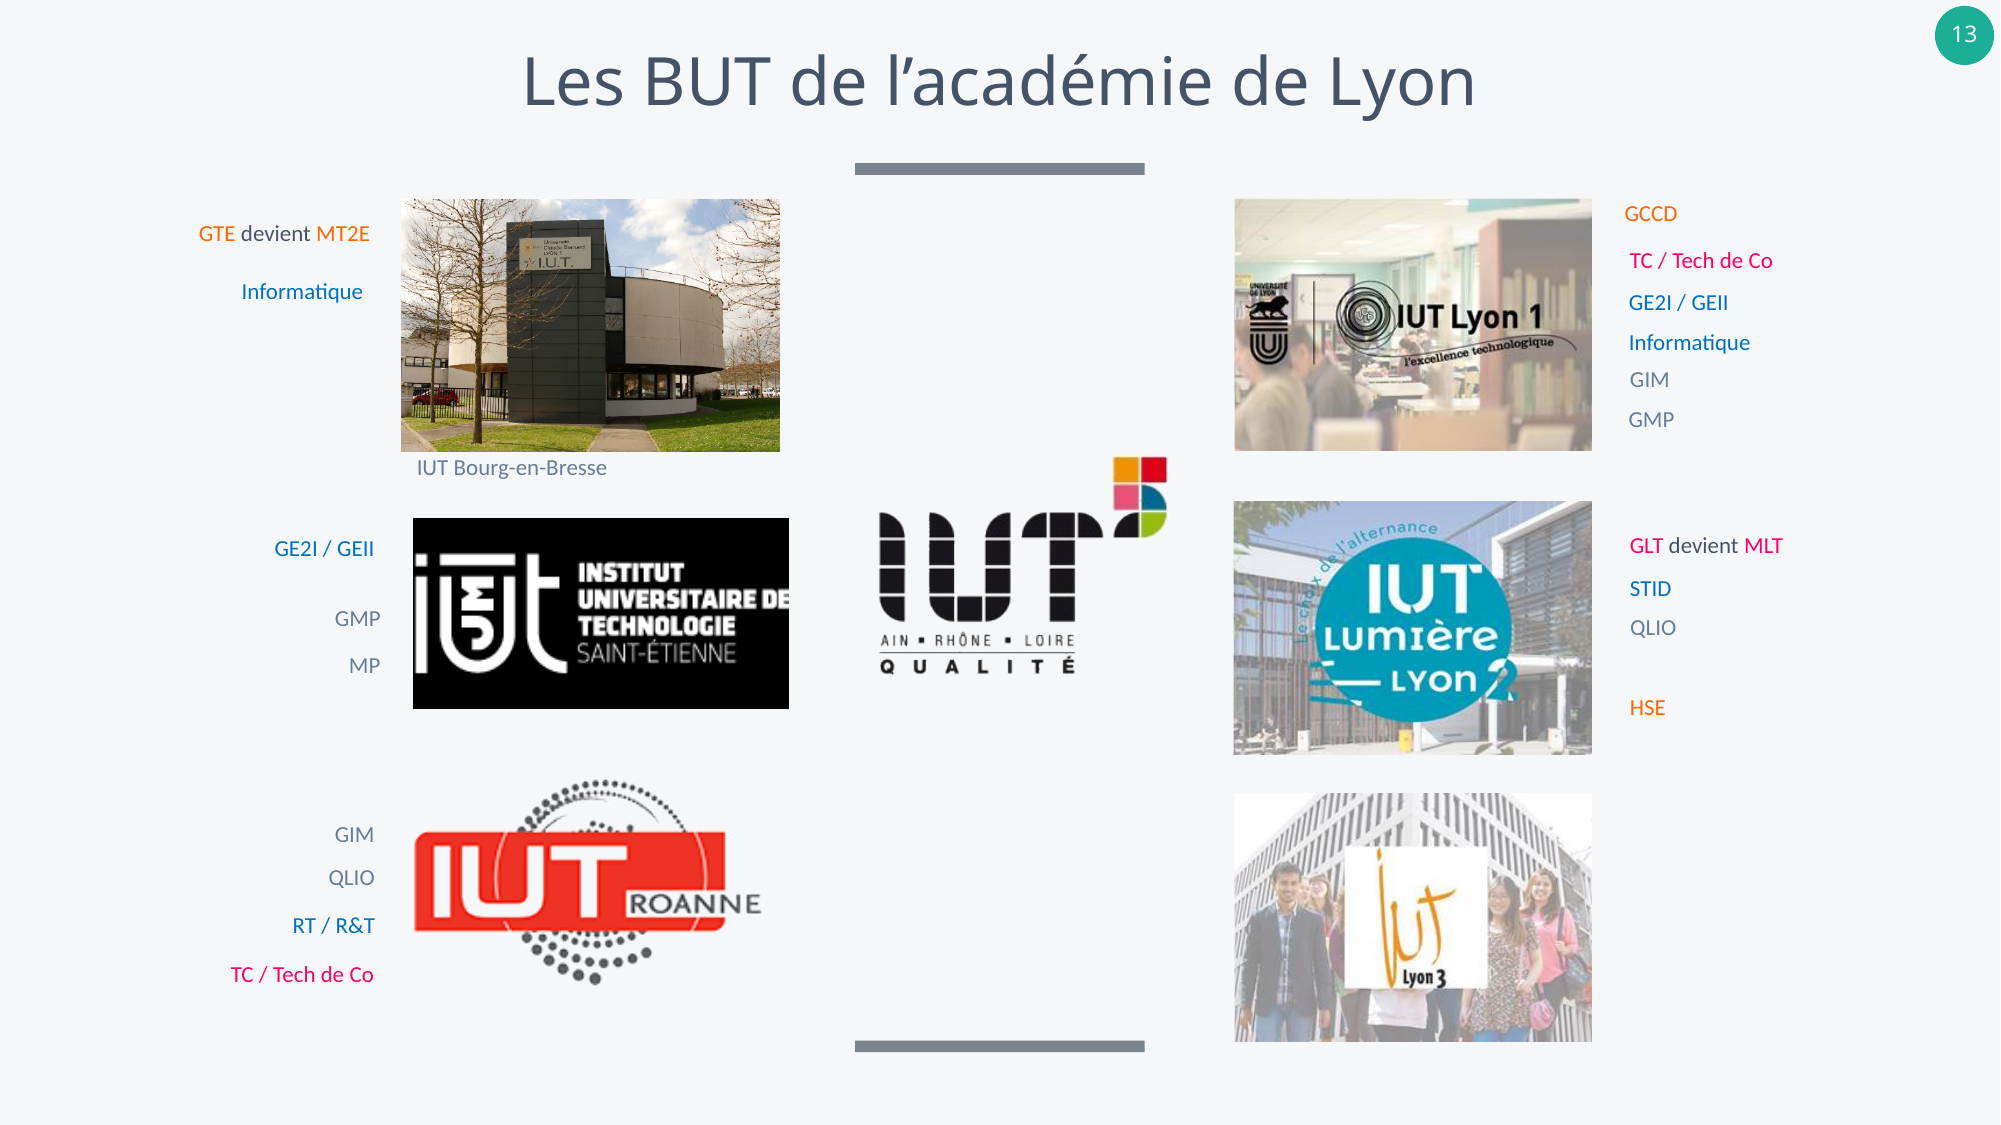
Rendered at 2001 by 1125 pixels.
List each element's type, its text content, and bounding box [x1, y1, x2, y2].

text_box GE2I / GEII [1614, 280, 1744, 320]
text_box GLT devient MLT [1615, 523, 1807, 566]
text_box GTE devient MT2E [183, 211, 396, 254]
text_box STID [1615, 566, 1687, 605]
picture [1233, 501, 1592, 755]
picture [1234, 793, 1592, 1043]
text_box HSE [1615, 684, 1681, 728]
text_box GIM [320, 812, 390, 855]
text_box GCCD [1609, 191, 1693, 234]
text_box QLIO [1615, 605, 1692, 648]
picture [413, 518, 789, 709]
text_box GE2I / GEII [259, 526, 390, 569]
text_box GMP [1613, 396, 1690, 440]
text_box RT / R&T [277, 903, 391, 946]
text_box TC / Tech de Co [216, 952, 390, 995]
text_box QLIO [313, 855, 390, 898]
title Les BUT de l’académie de Lyon [65, 0, 1935, 168]
text_box TC / Tech de Co [1615, 237, 1789, 280]
text_box IUT Bourg-en-Bresse [402, 452, 623, 488]
picture [401, 765, 779, 1001]
picture [862, 412, 1176, 726]
text_box Informatique [1614, 320, 1766, 363]
text_box Informatique [226, 268, 379, 311]
picture [401, 199, 780, 452]
text_box GIM [1615, 357, 1685, 396]
text_box GMP [319, 596, 396, 639]
picture [1234, 198, 1592, 451]
text_box MP [334, 642, 396, 685]
